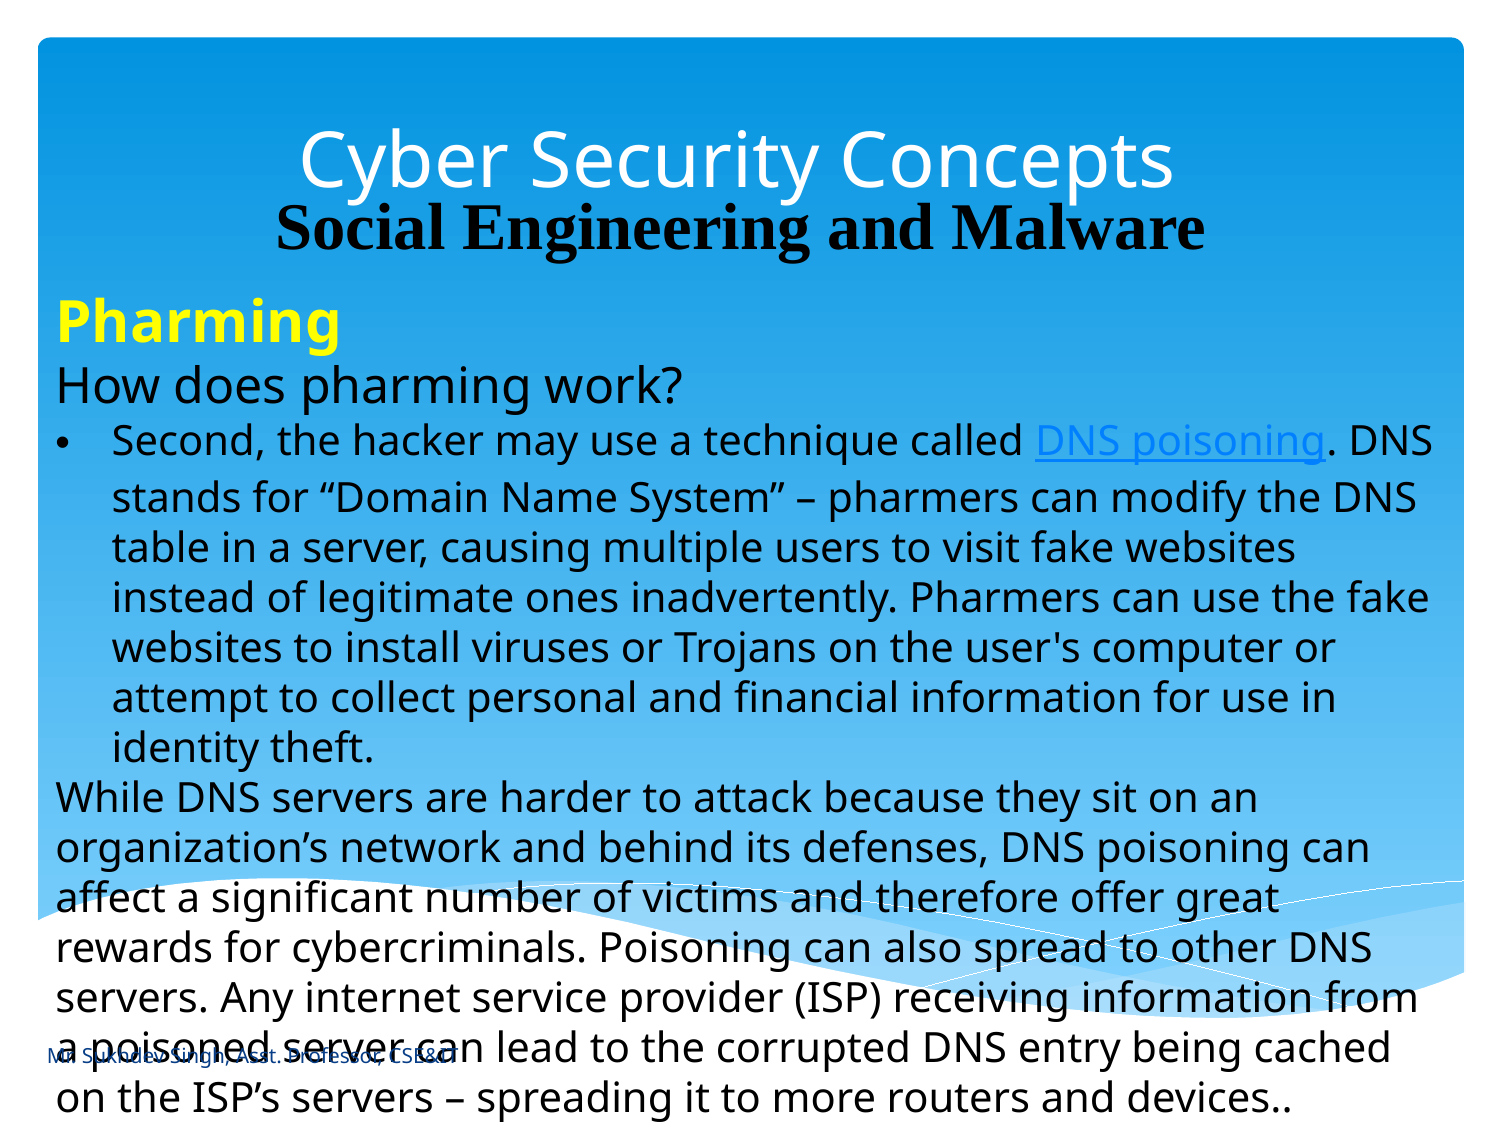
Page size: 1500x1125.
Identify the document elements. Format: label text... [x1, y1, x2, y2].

footer Mr. Sukhdev Singh, Asst. Professor, CSE&IT [31, 1025, 653, 1086]
text_box Pharming How does pharming work? Second, the hacker may use a technique called DNS poisoning. DNS stands for “Domain Name System” – pharmers can modify the DNS table in a server, causing multiple users to visit fake websites instead of legitimate ones inadvertently. Pharmers can use the fake websites to install viruses or Trojans on the user's computer or attempt to collect personal and financial information for use in identity theft. While DNS servers are harder to attack because they sit on an organization’s network and behind its defenses, DNS poisoning can affect a significant number of victims and therefore offer great rewards for cybercriminals. Poisoning can also spread to other DNS servers. Any internet service provider (ISP) receiving information from a poisoned server can lead to the corrupted DNS entry being cached on the ISP’s servers – spreading it to more routers and devices.. [40, 276, 1461, 1125]
subtitle Social Engineering and Malware [225, 174, 1275, 275]
title Cyber Security Concepts [99, 99, 1375, 276]
